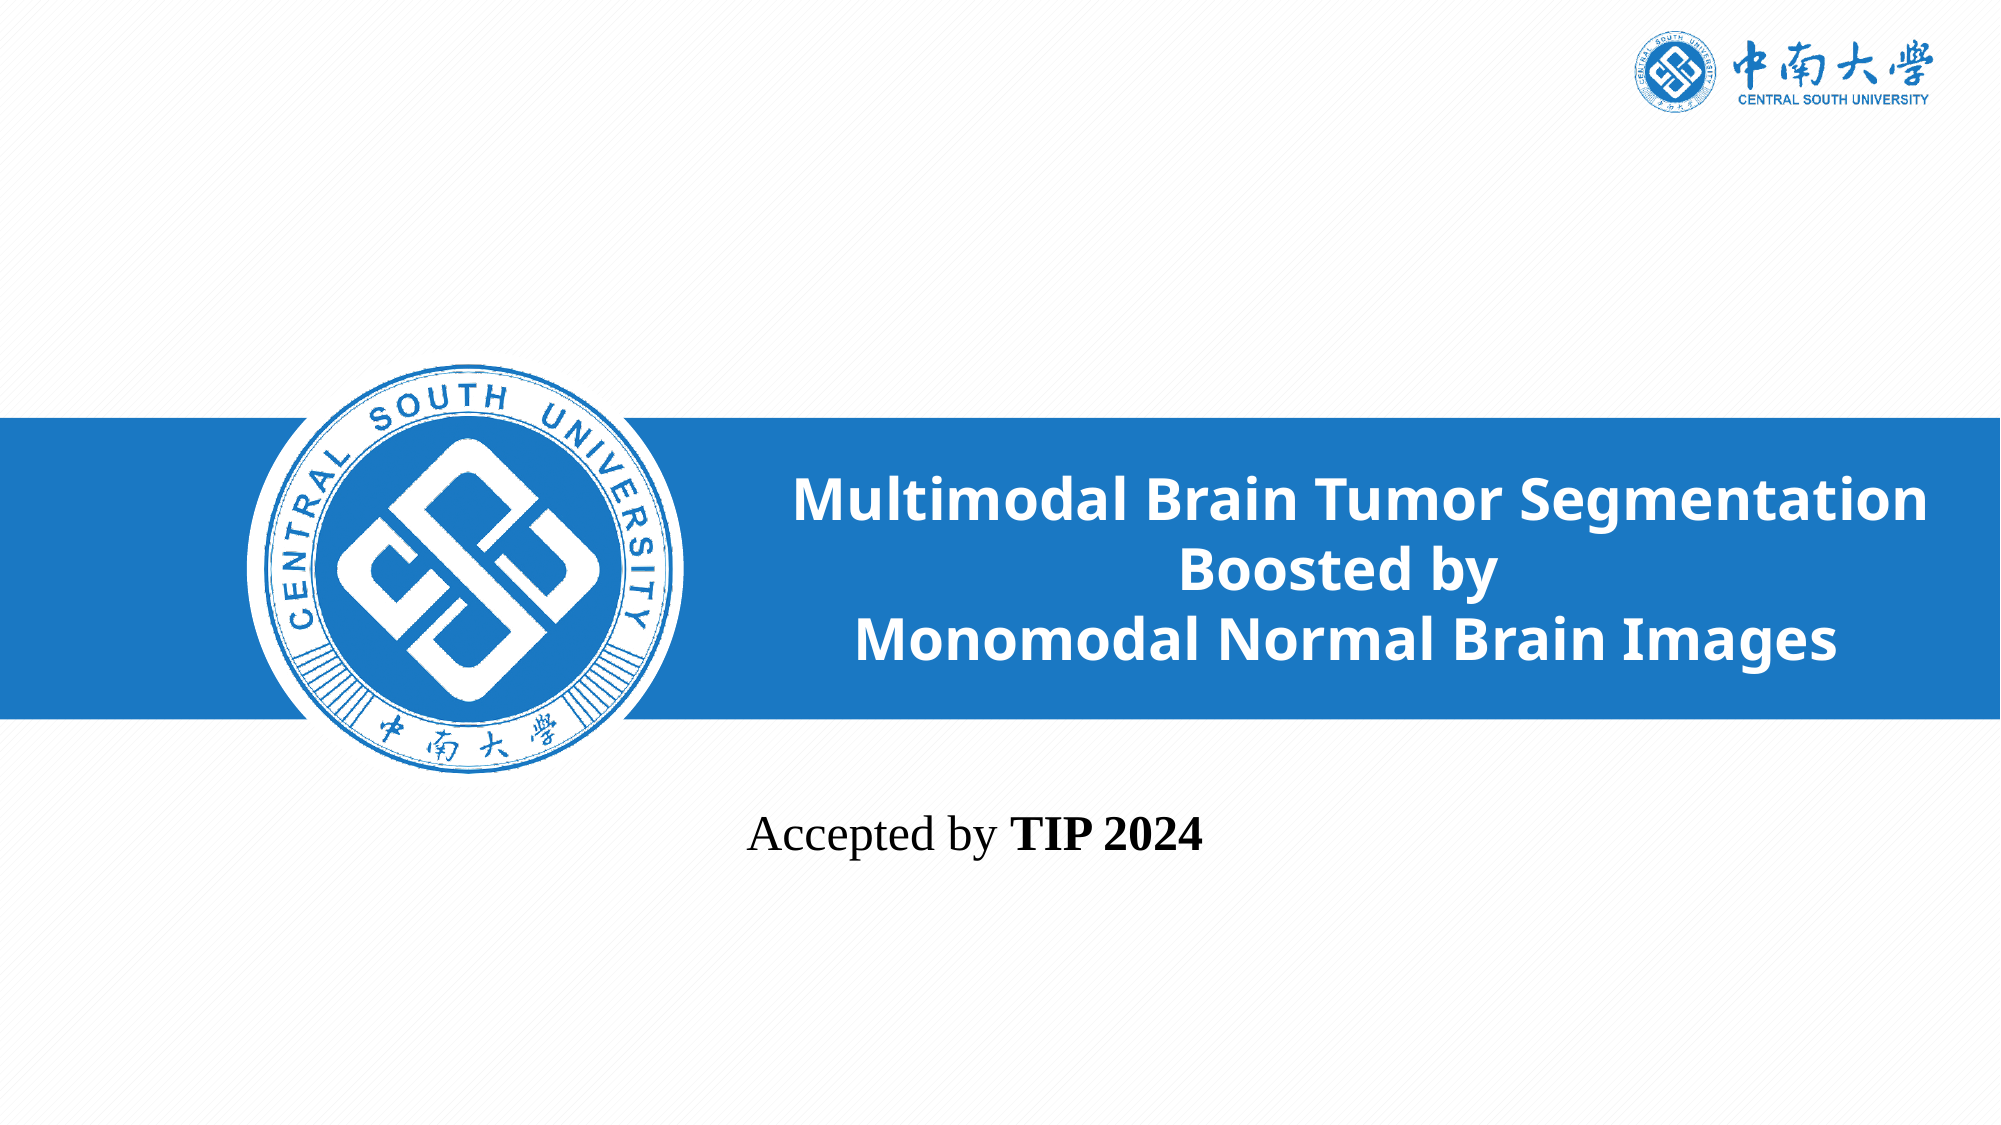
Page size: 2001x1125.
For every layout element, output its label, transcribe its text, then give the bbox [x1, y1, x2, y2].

picture [207, 330, 723, 807]
text_box Accepted by TIP 2024 [731, 793, 1244, 868]
text_box Multimodal Brain Tumor Segmentation Boosted by Monomodal Normal Brain Images [723, 455, 1989, 680]
picture [1623, 24, 1947, 120]
text_box [723, 417, 2000, 720]
text_box [0, 417, 207, 720]
